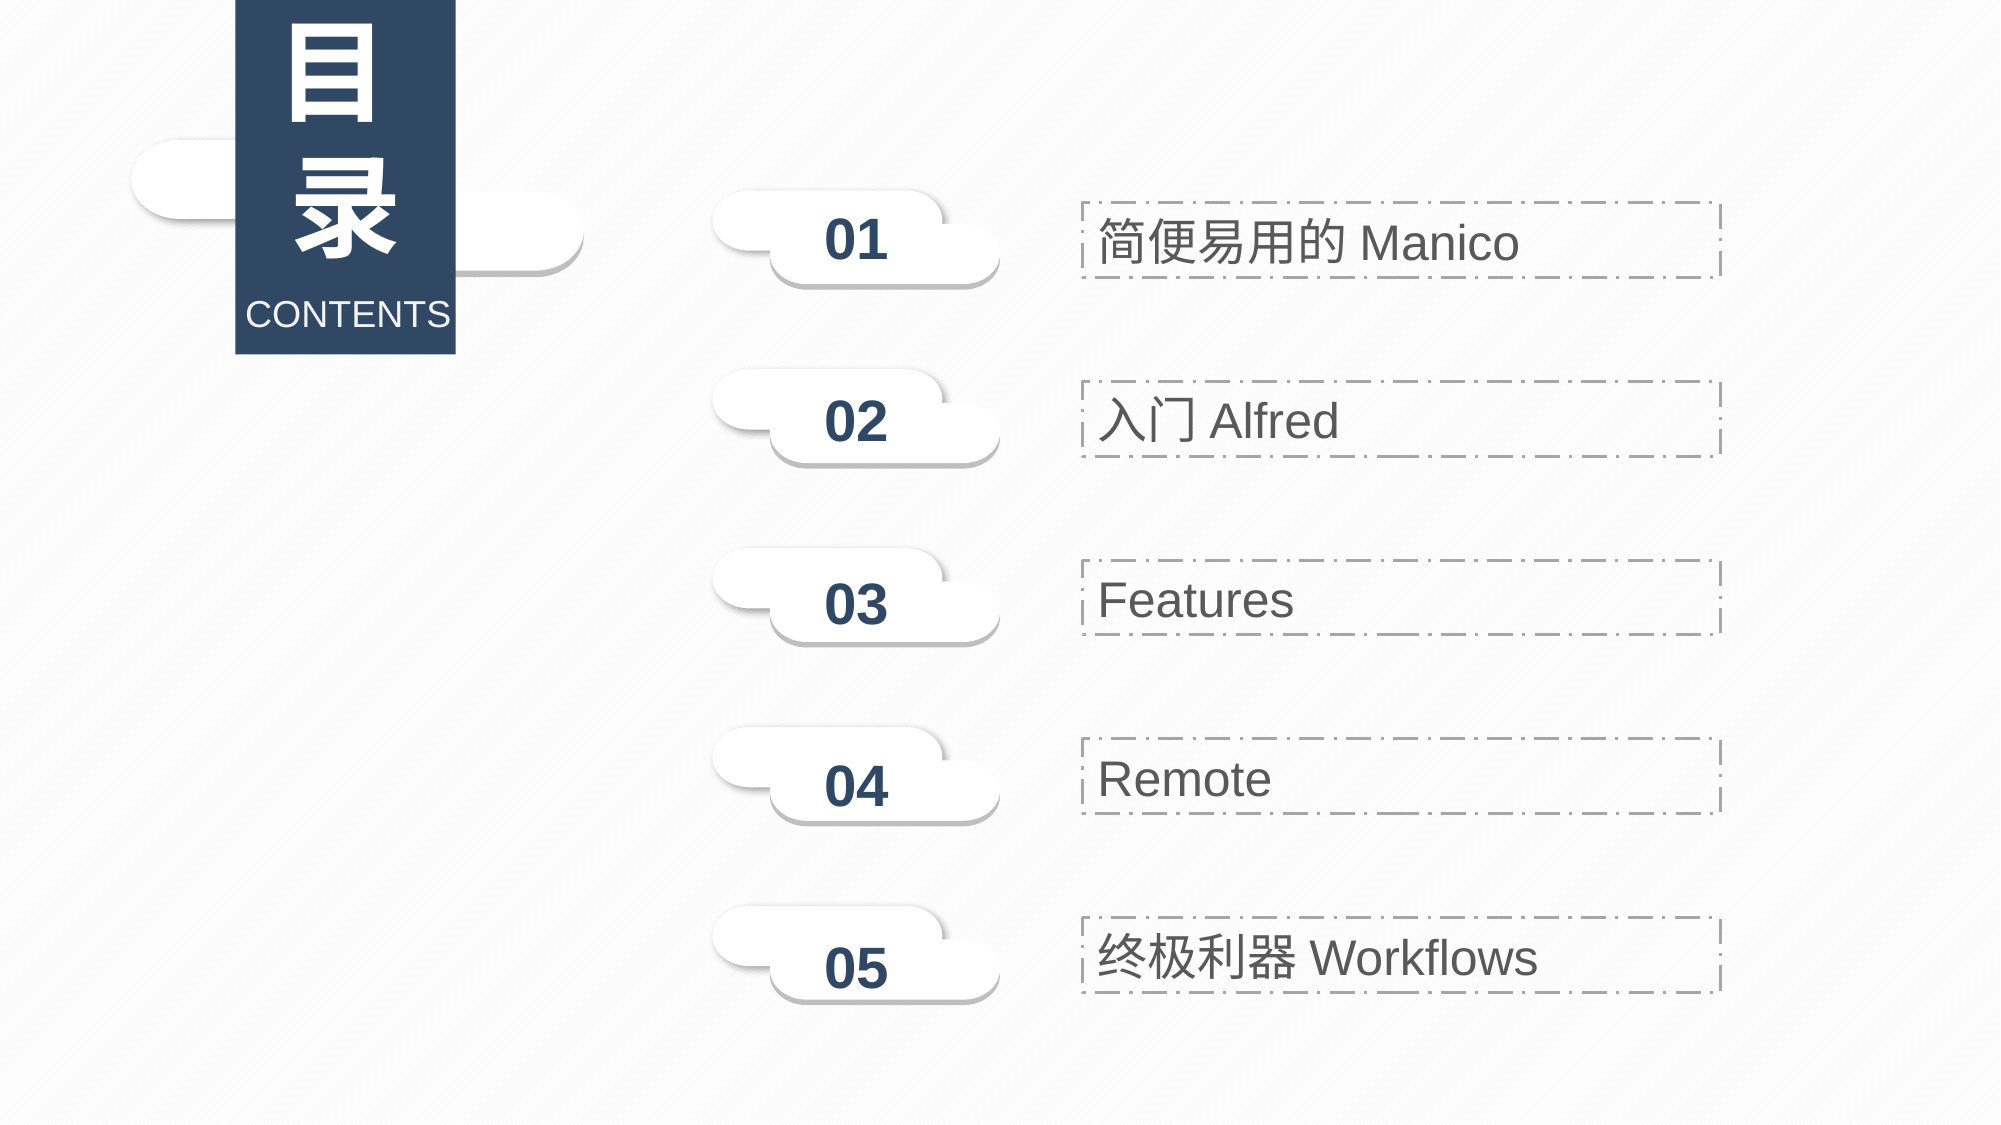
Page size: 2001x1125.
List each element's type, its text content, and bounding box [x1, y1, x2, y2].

text_box 终极利器Workflows [1082, 917, 1721, 993]
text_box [131, 139, 584, 278]
text_box [234, 278, 457, 355]
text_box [712, 726, 1000, 827]
text_box Remote [1082, 738, 1721, 814]
text_box 简便易用的Manico [1082, 202, 1721, 278]
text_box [712, 548, 1000, 648]
text_box 目 录 [235, 1, 456, 139]
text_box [712, 905, 1000, 1009]
text_box Features [1082, 560, 1721, 635]
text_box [712, 369, 1000, 469]
text_box CONTENTS [238, 289, 459, 336]
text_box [712, 190, 1000, 290]
text_box 入门Alfred [1082, 381, 1721, 457]
